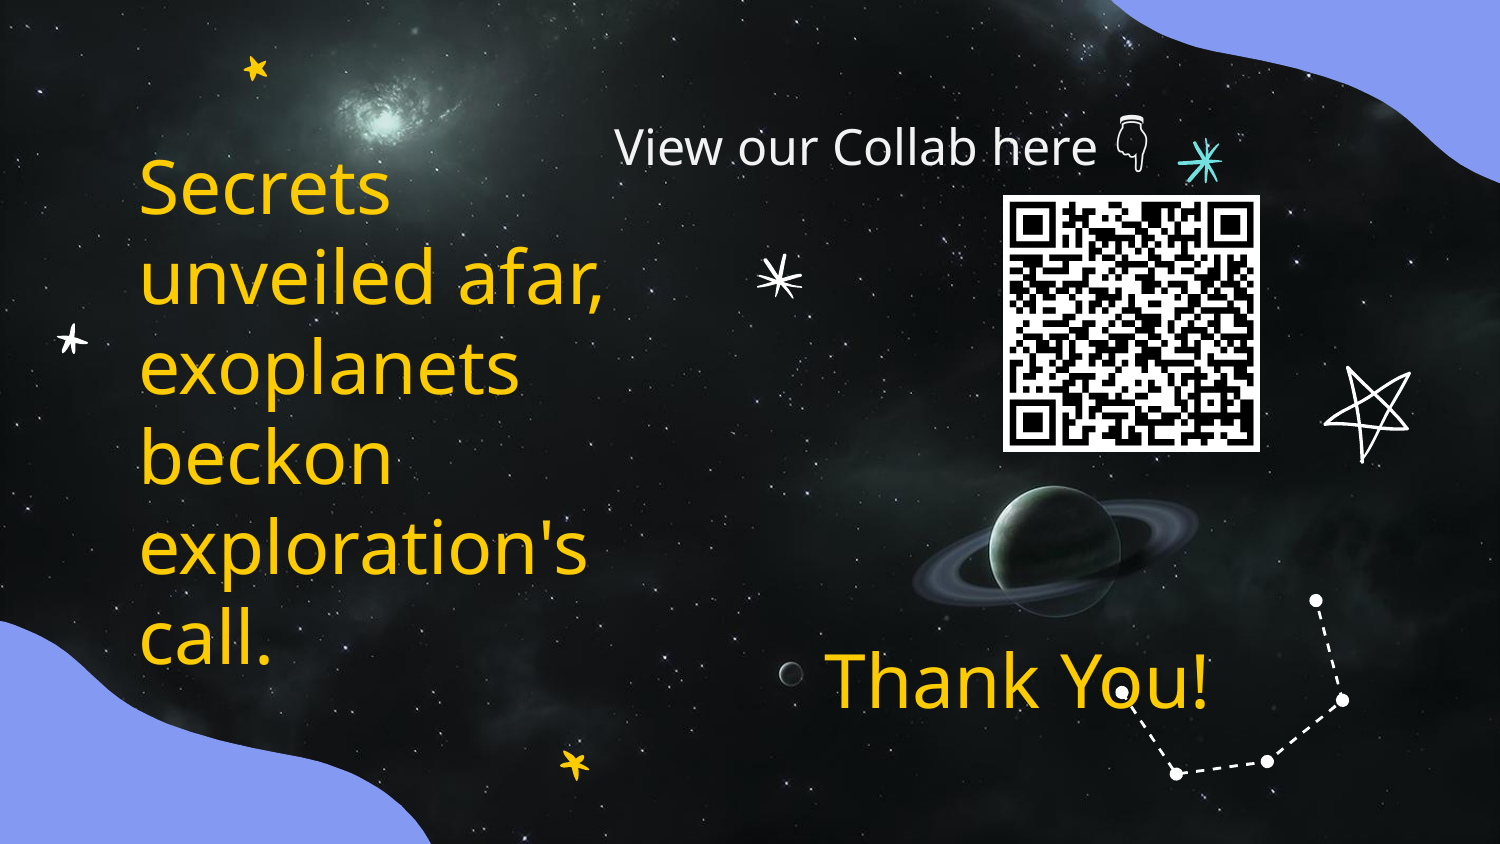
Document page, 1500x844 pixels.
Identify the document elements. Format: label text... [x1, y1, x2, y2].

title Secrets unveiled afar, exoplanets beckon exploration's call. [123, 124, 716, 679]
text_box [757, 253, 803, 299]
title View our Collab here 👇 [599, 99, 1432, 155]
picture [0, 0, 1500, 844]
title Thank You! [809, 618, 1260, 780]
